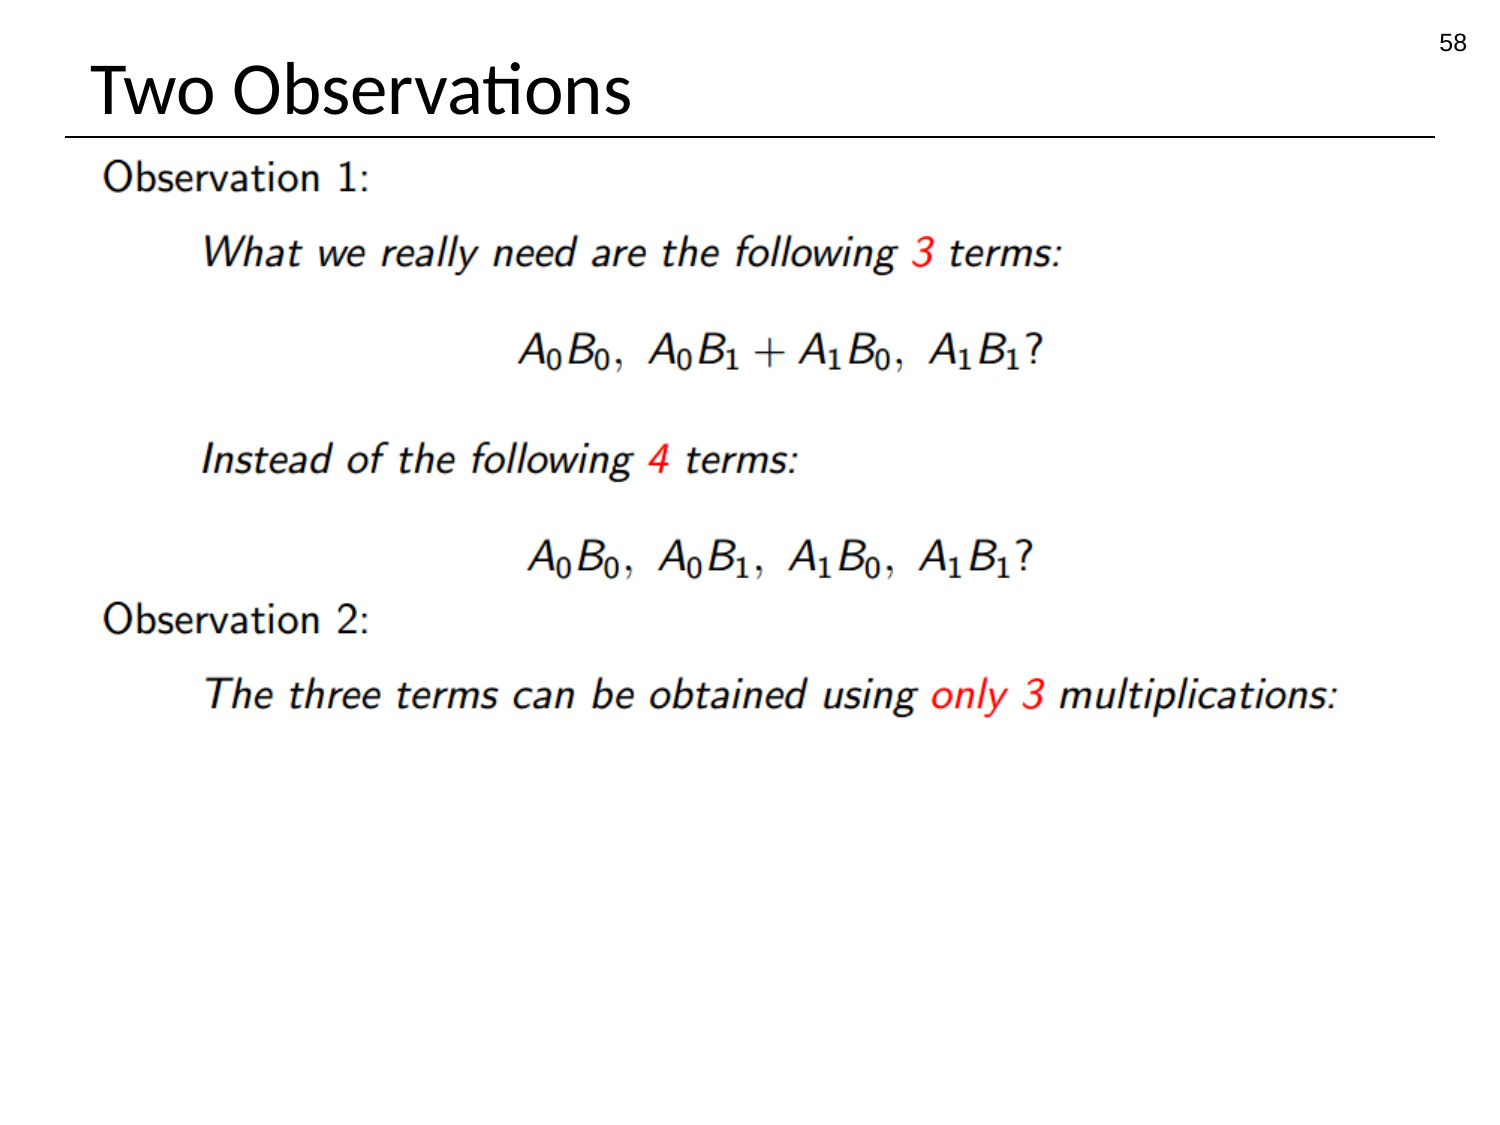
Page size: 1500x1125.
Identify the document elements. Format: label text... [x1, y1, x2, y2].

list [76, 148, 1448, 1118]
slide_number 58 [1131, 18, 1483, 62]
title Two Observations [75, 20, 1425, 138]
